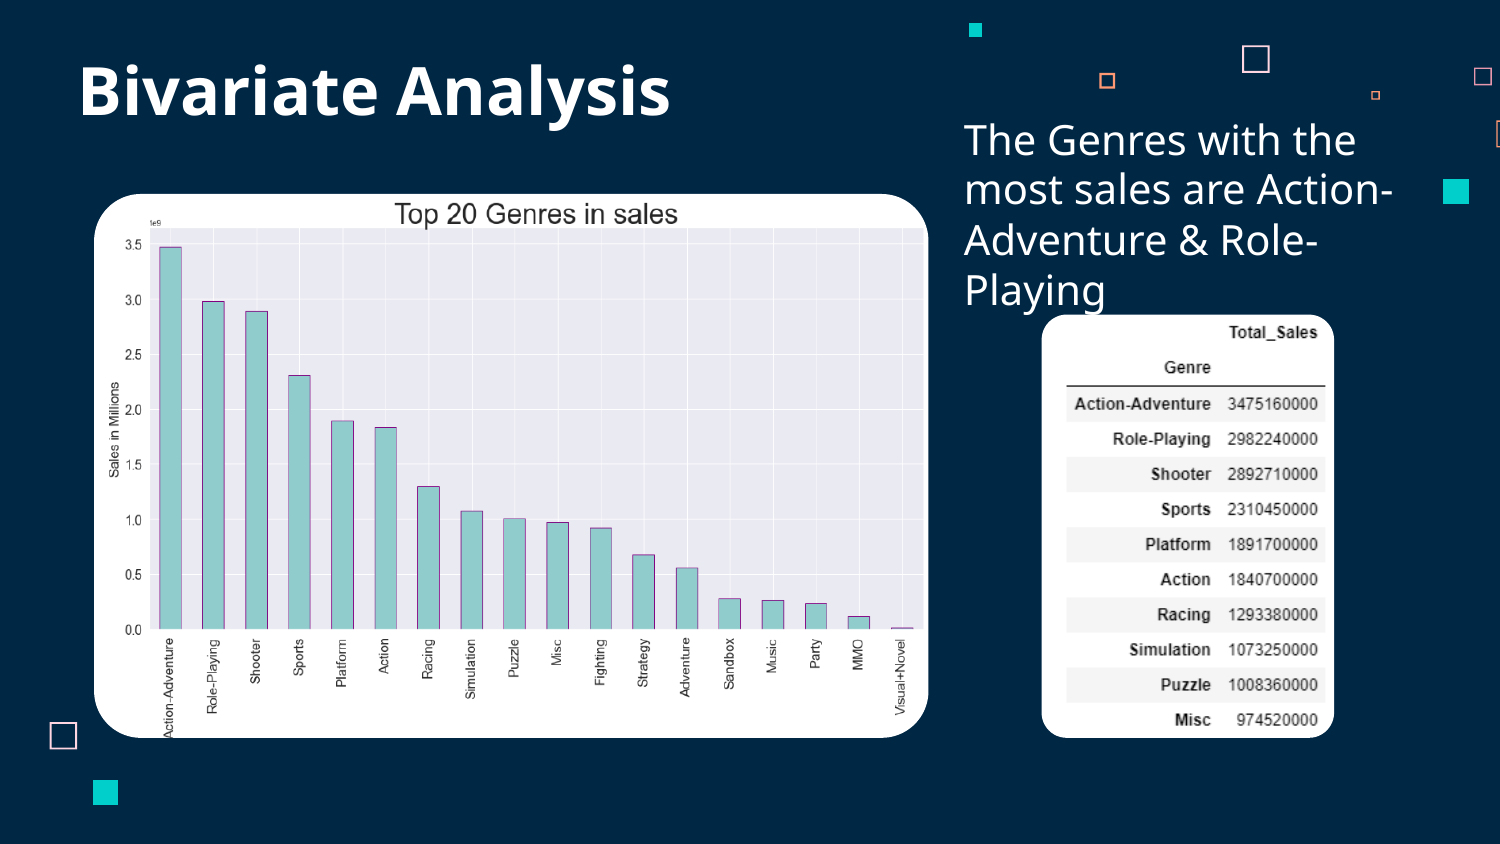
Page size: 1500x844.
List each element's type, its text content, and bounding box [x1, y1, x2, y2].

text_box Bivariate Analysis [0, 41, 750, 136]
picture [1041, 314, 1335, 739]
text_box The Genres with the most sales are Action-Adventure & Role-Playing [949, 105, 1450, 321]
picture [93, 193, 929, 739]
